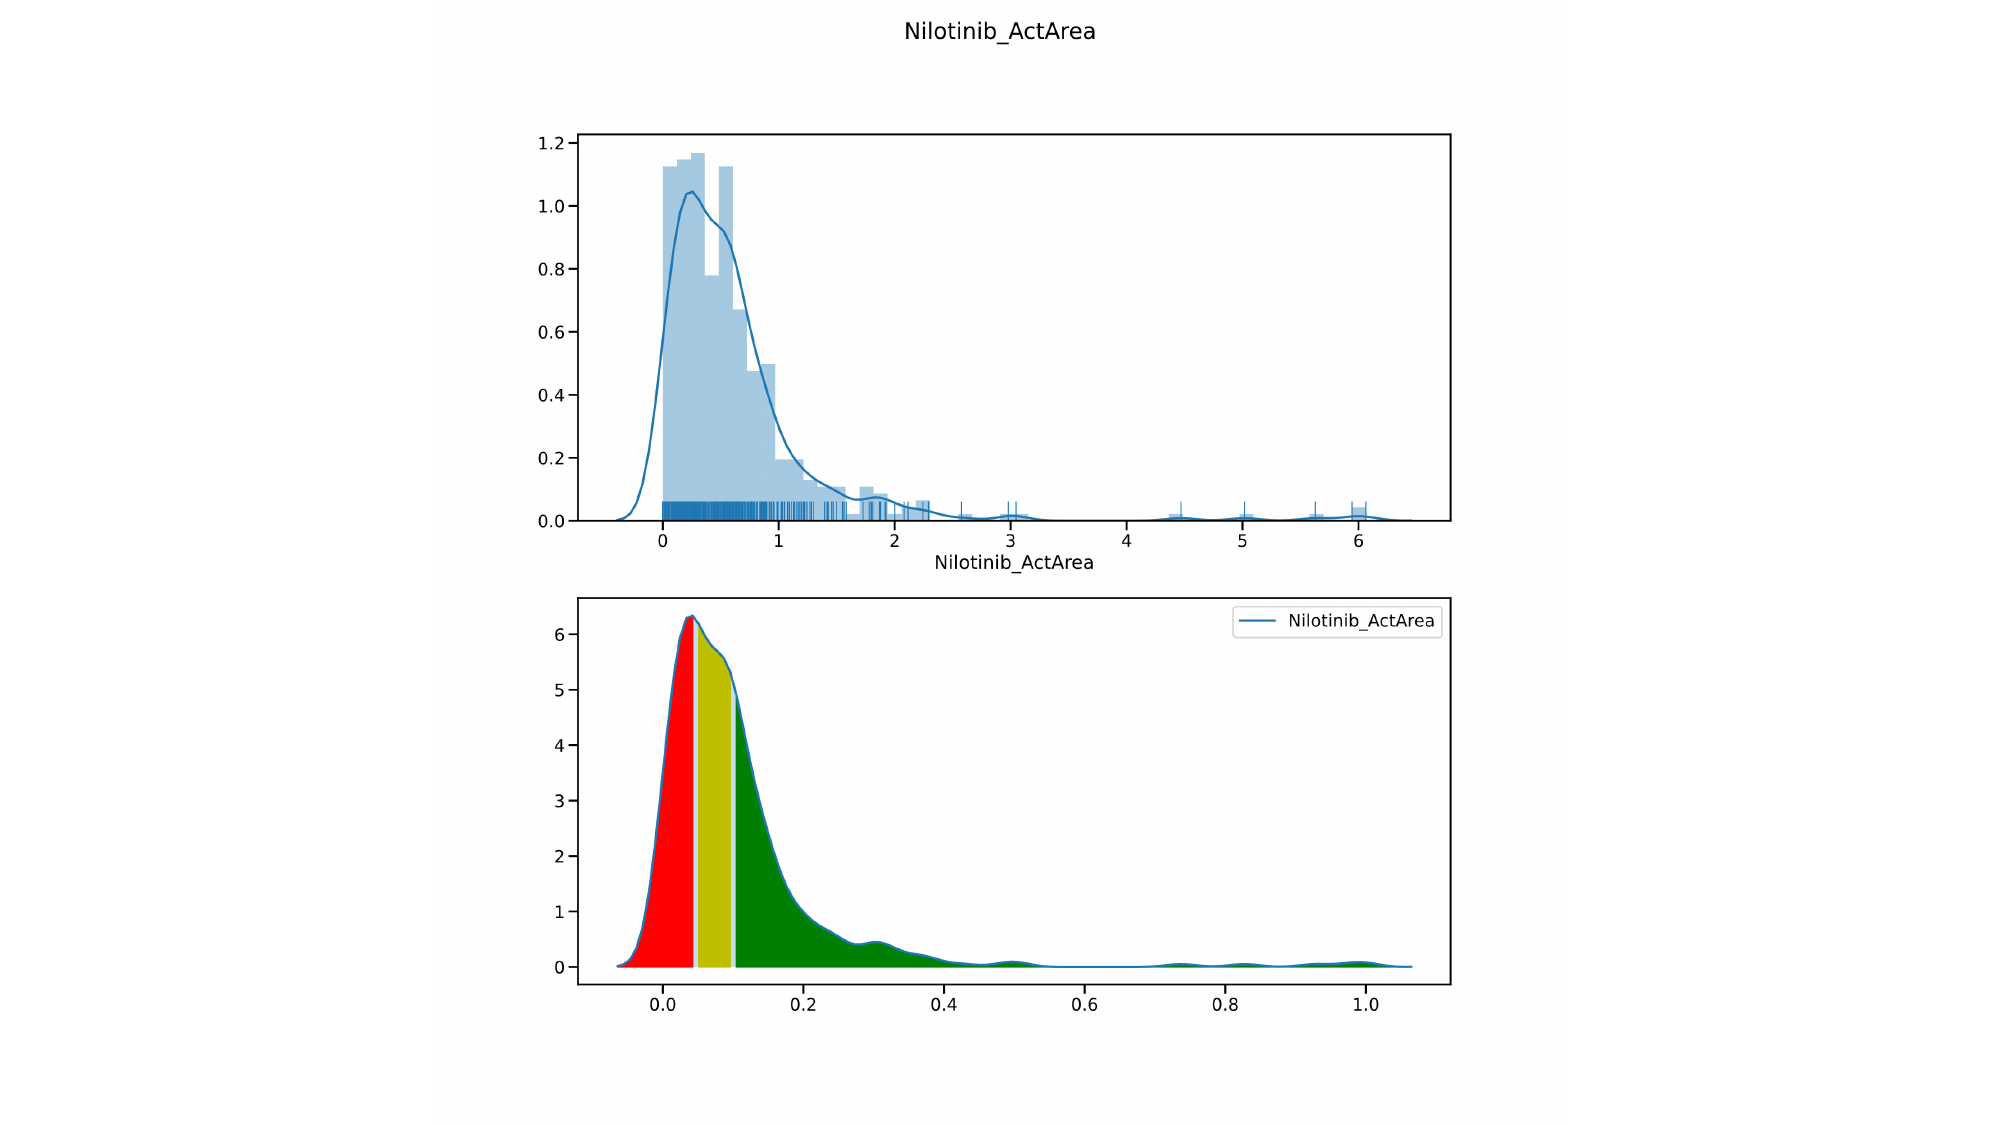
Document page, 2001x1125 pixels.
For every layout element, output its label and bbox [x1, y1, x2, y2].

picture [437, 0, 1563, 1125]
